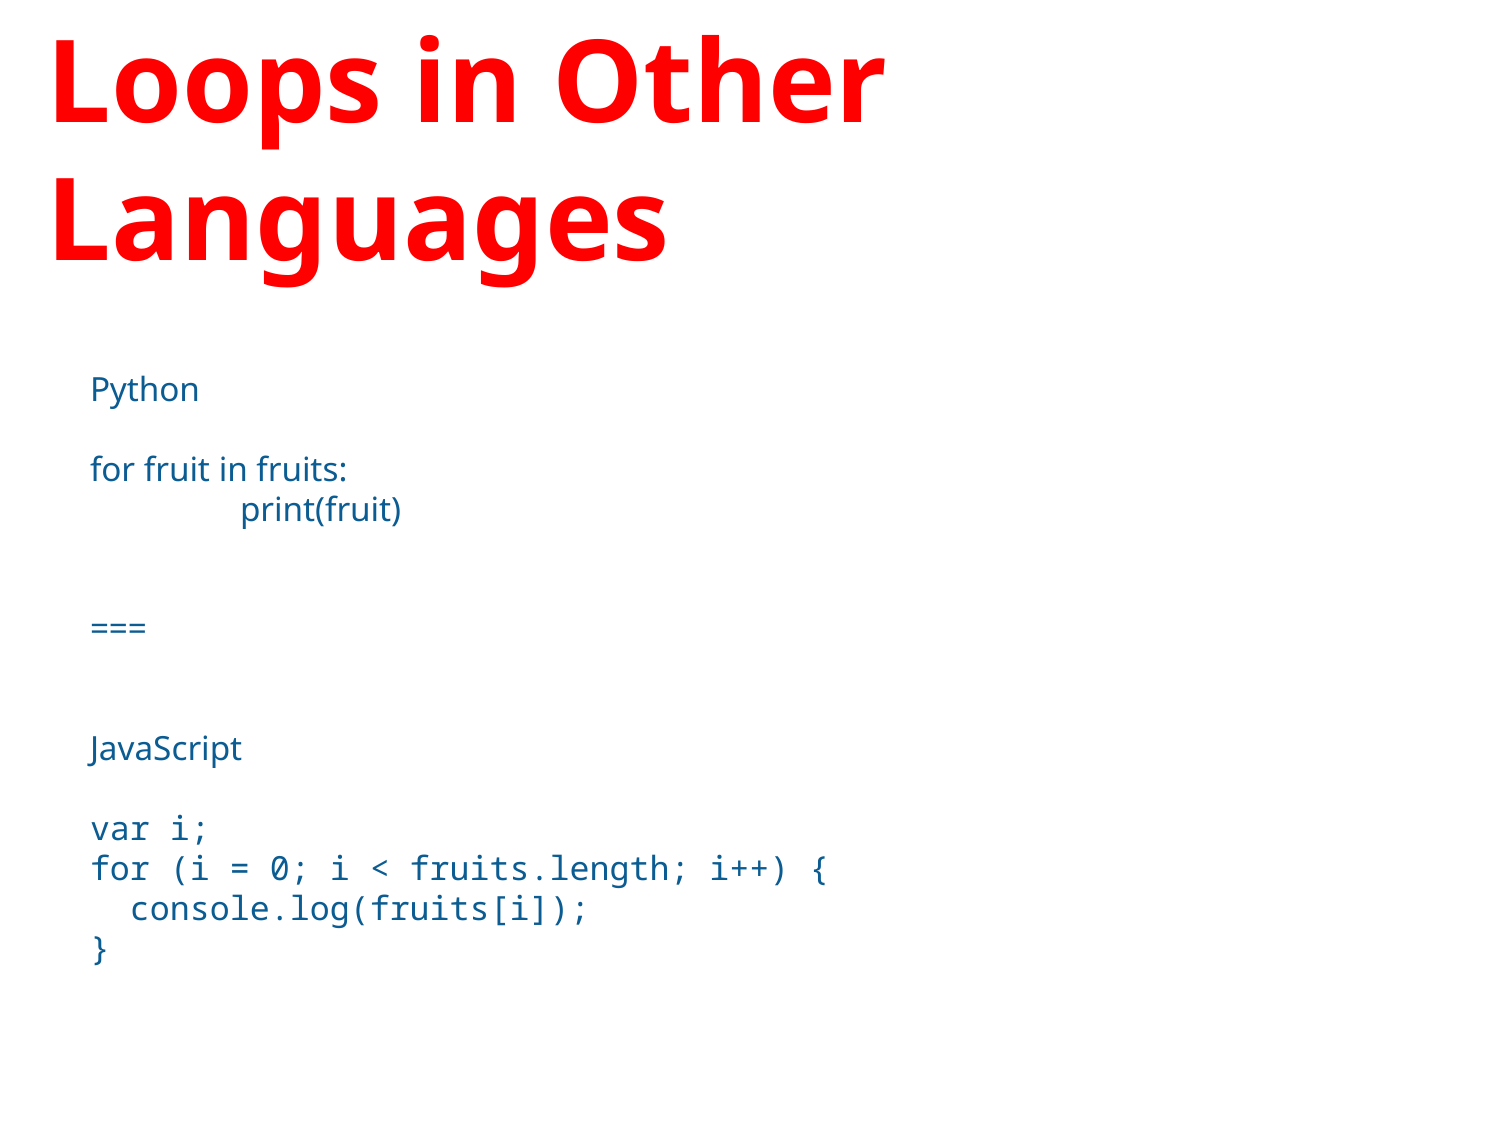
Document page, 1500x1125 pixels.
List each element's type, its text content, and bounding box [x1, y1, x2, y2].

title Loops in Other Languages [31, 110, 1382, 299]
list Python for fruit in fruits: print(fruit) === JavaScript var i; for (i = 0; i < fruits.length; i++) { console.log(fruits[i]); } [75, 352, 1425, 1125]
